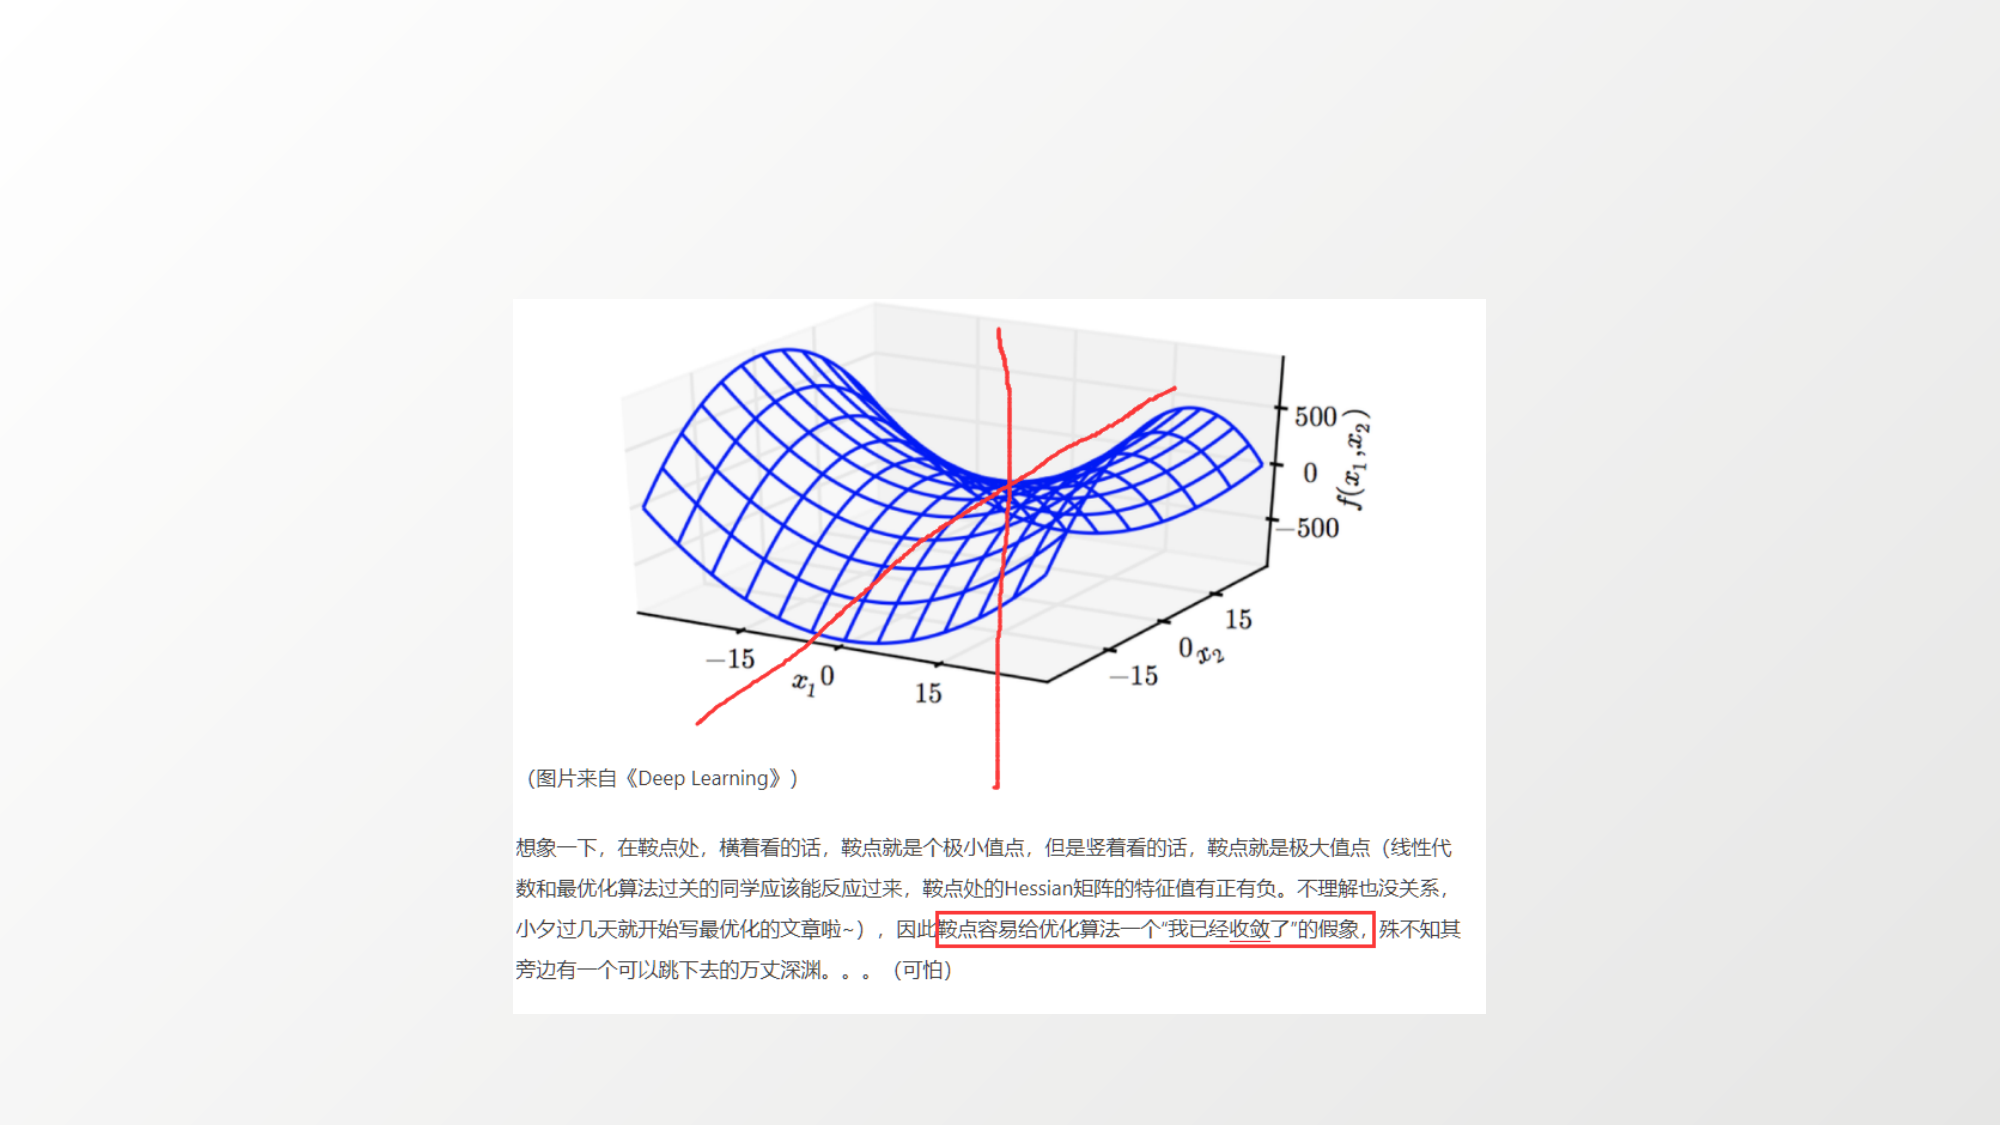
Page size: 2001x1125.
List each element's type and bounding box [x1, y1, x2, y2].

list [513, 299, 1486, 1014]
